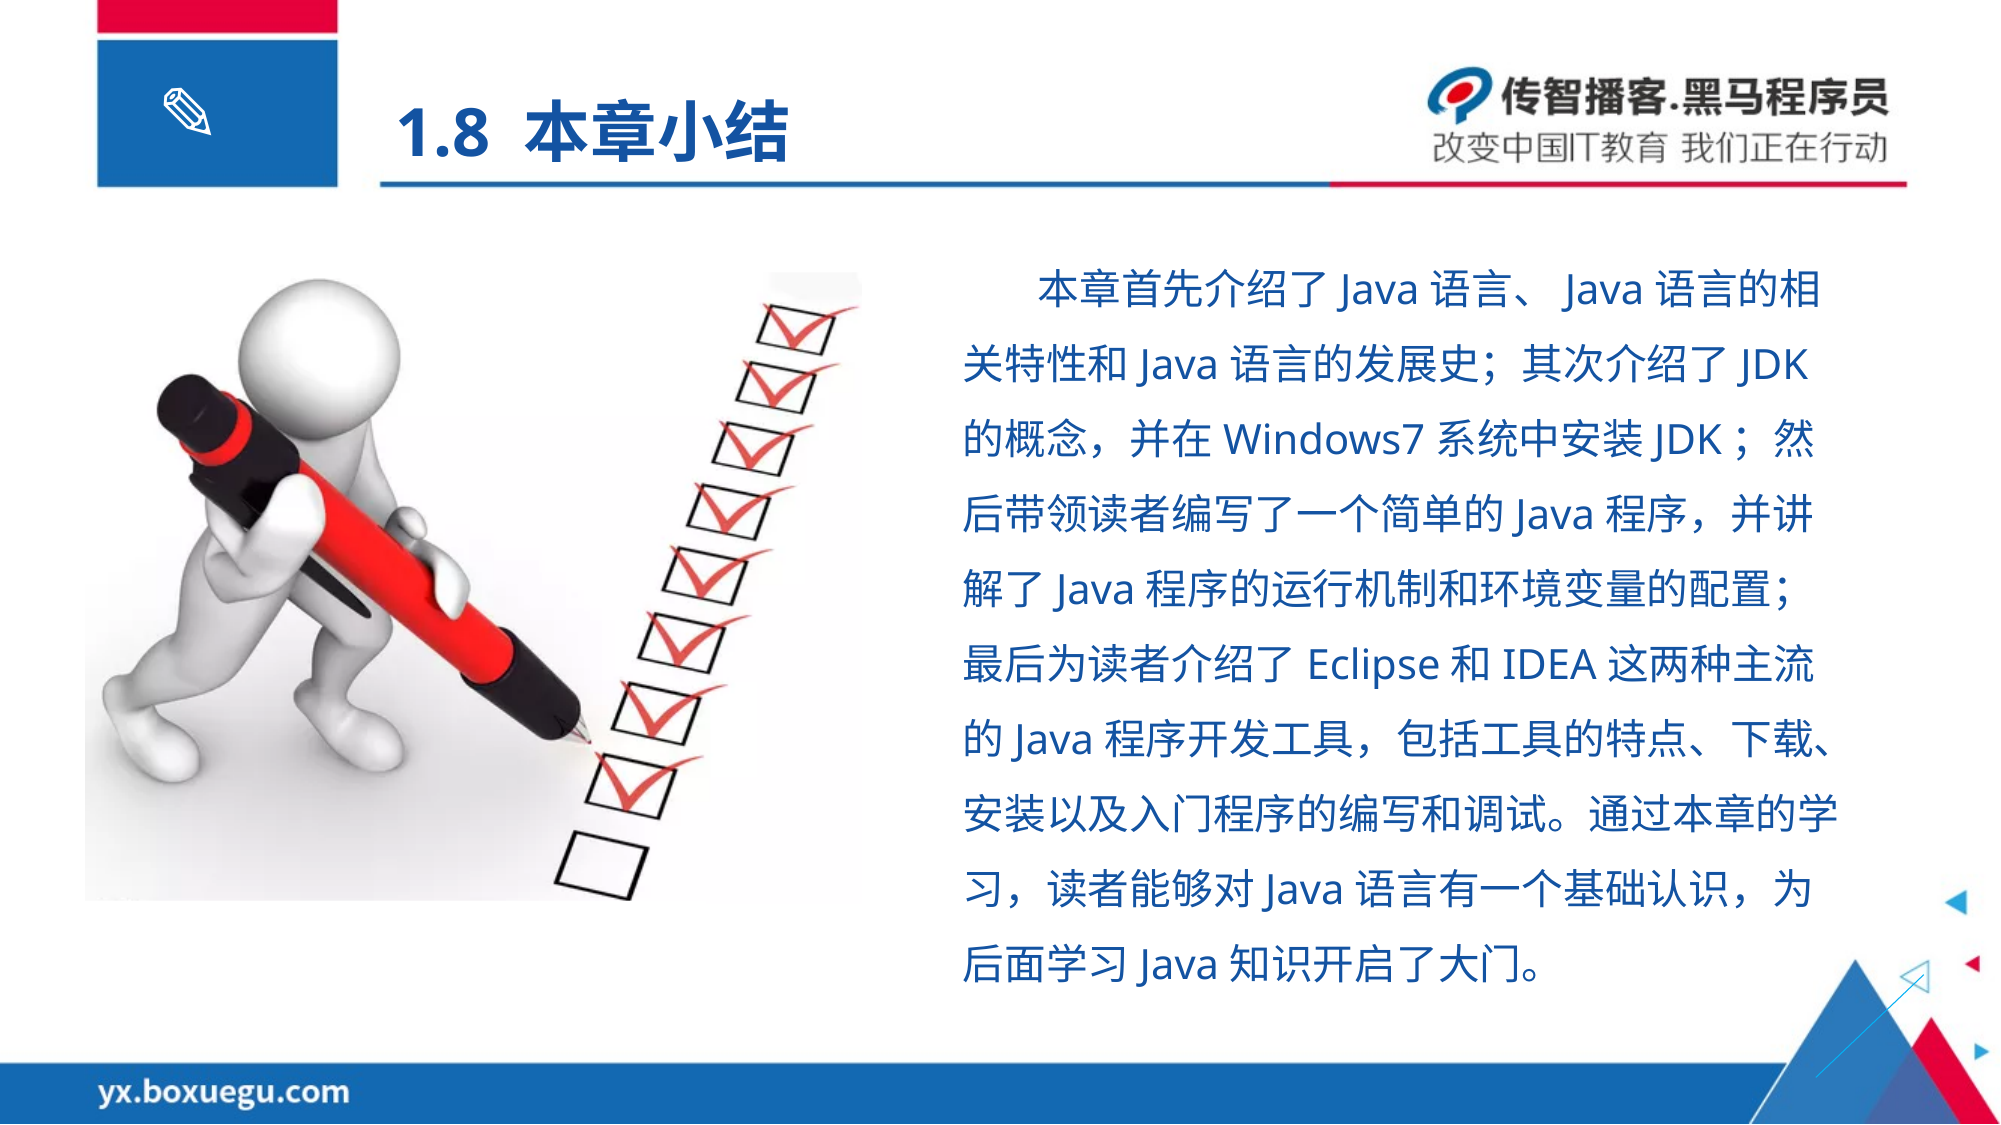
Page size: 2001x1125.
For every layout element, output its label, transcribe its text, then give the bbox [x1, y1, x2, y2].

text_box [1815, 974, 1924, 1078]
text_box 1.8 本章小结 [380, 81, 1349, 177]
picture [0, 0, 2000, 1124]
text_box 本章首先介绍了Java语言、Java语言的相关特性和Java语言的发展史；其次介绍了JDK的概念，并在Windows7系统中安装JDK；然后带领读者编写了一个简单的Java程序，并讲解了Java程序的运行机制和环境变量的配置；最后为读者介绍了Eclipse和IDEA这两种主流的Java程序开发工具，包括工具的特点、下载、安装以及入门程序的编写和调试。通过本章的学习，读者能够对Java语言有一个基础认识，为后面学习Java知识开启了大门。 [947, 230, 1867, 996]
